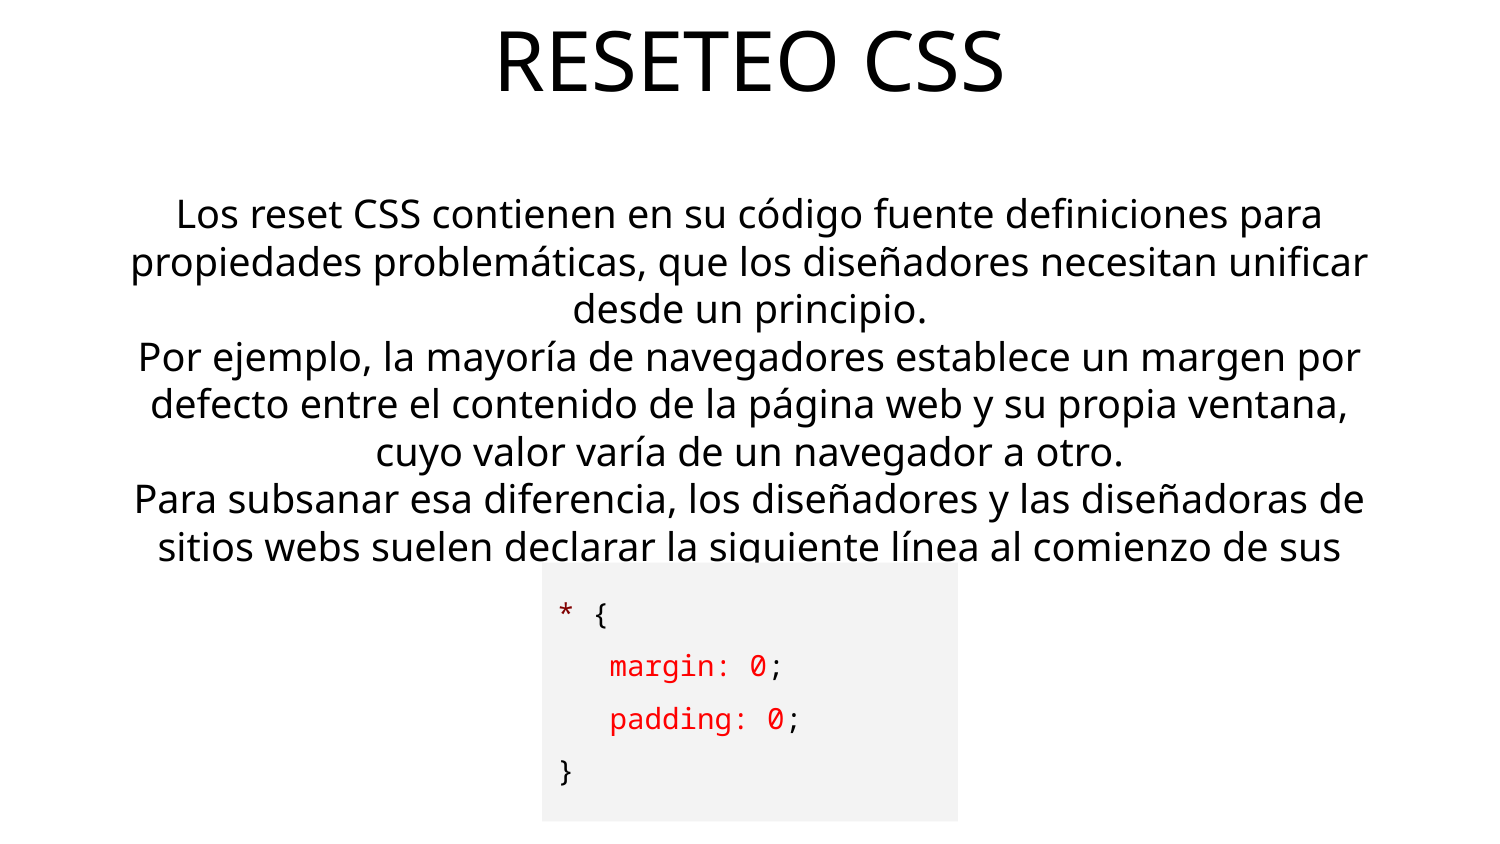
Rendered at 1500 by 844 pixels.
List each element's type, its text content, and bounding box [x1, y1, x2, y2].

text_box * { margin: 0; padding: 0; } [542, 562, 958, 822]
text_box RESETEO CSS [238, 0, 1262, 174]
text_box Los reset CSS contienen en su código fuente definiciones para propiedades problemáticas, que los diseñadores necesitan unificar desde un principio. Por ejemplo, la mayoría de navegadores establece un margen por defecto entre el contenido de la página web y su propia ventana, cuyo valor varía de un navegador a otro. Para subsanar esa diferencia, los diseñadores y las diseñadoras de sitios webs suelen declarar la siguiente línea al comienzo de sus hojas de estilo: [90, 174, 1410, 684]
